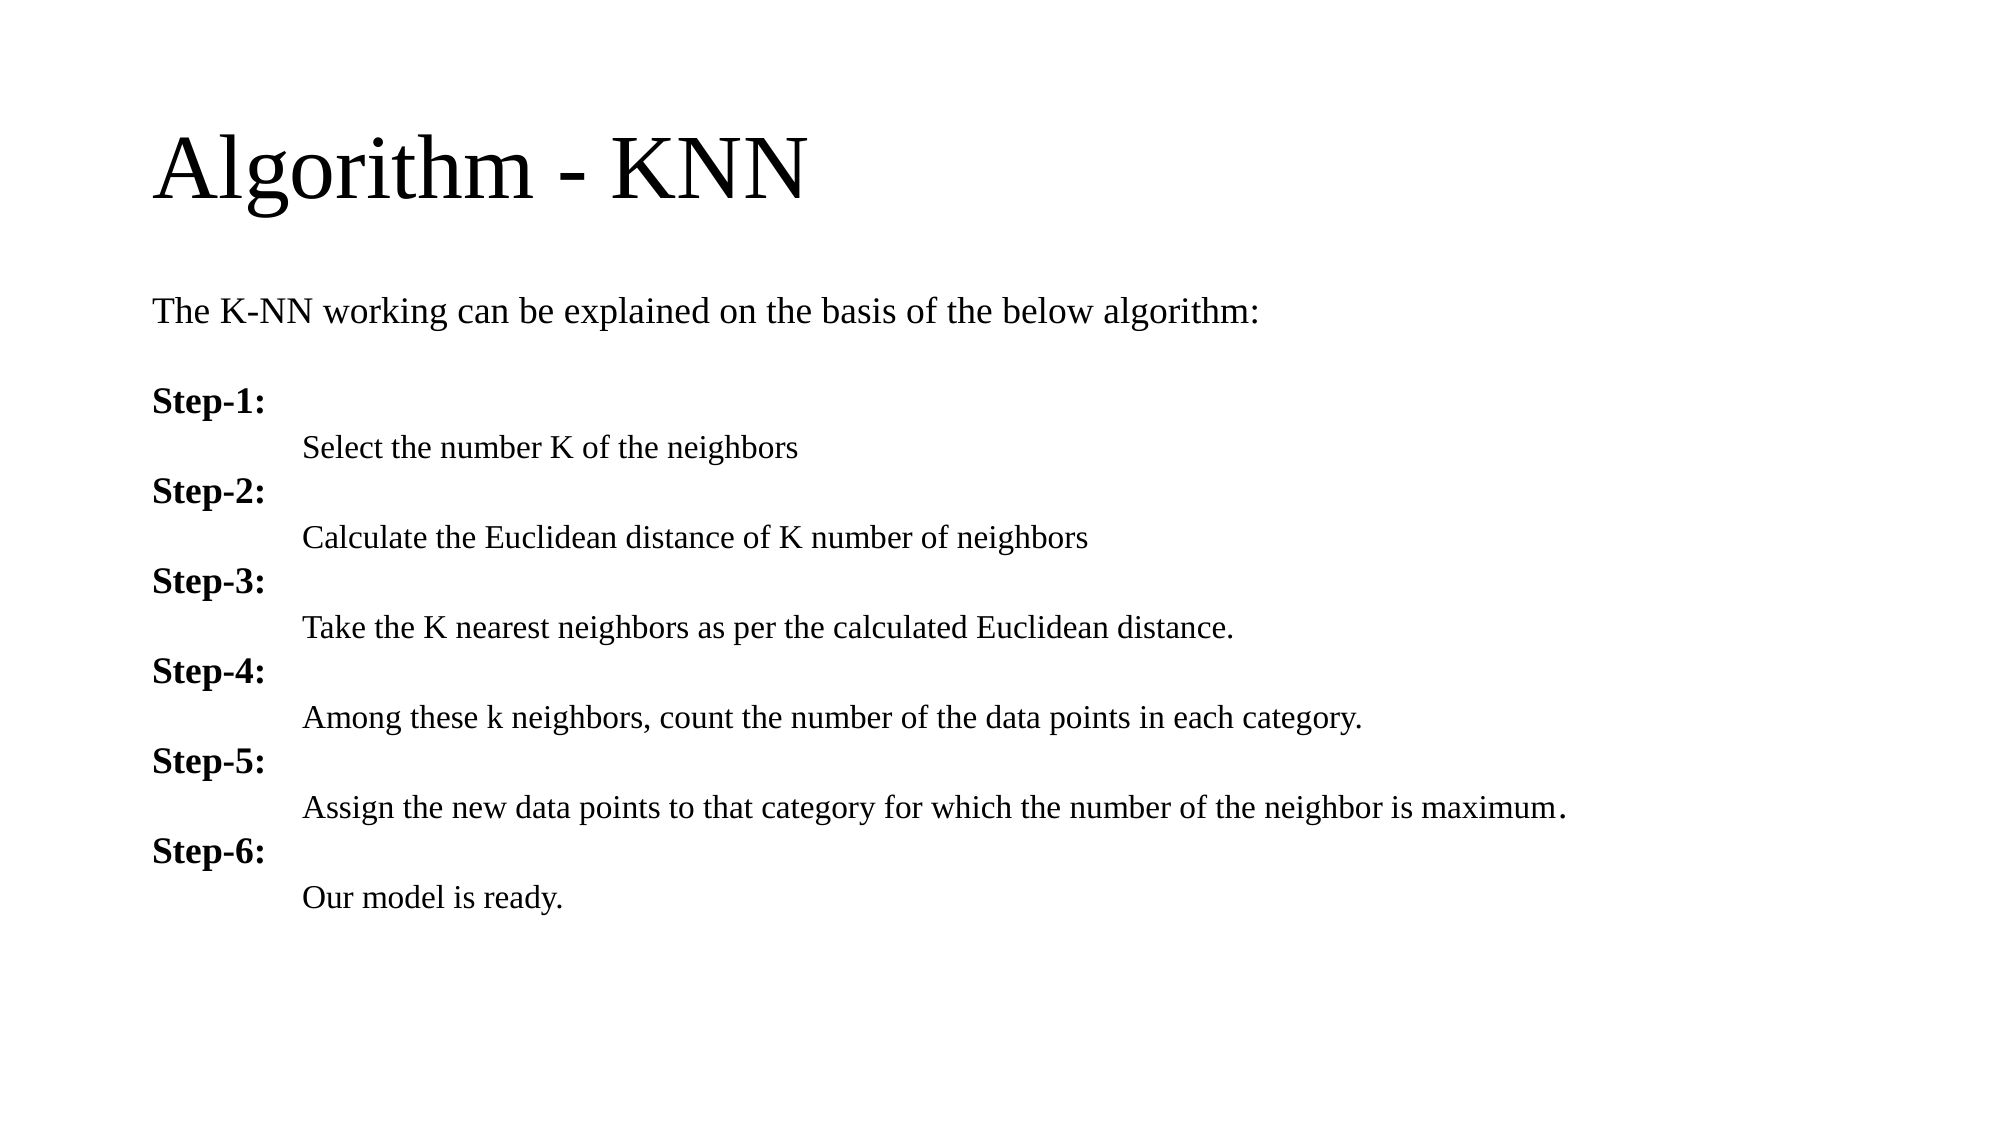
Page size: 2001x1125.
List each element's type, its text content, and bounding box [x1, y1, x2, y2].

text_box The K-NN working can be explained on the basis of the below algorithm: Step-1: Select the number K of the neighbors Step-2: Calculate the Euclidean distance of K number of neighbors Step-3: Take the K nearest neighbors as per the calculated Euclidean distance. Step-4: Among these k neighbors, count the number of the data points in each category. Step-5: Assign the new data points to that category for which the number of the neighbor is maximum. Step-6: Our model is ready. [137, 278, 1863, 924]
title Algorithm - KNN [137, 59, 1863, 278]
